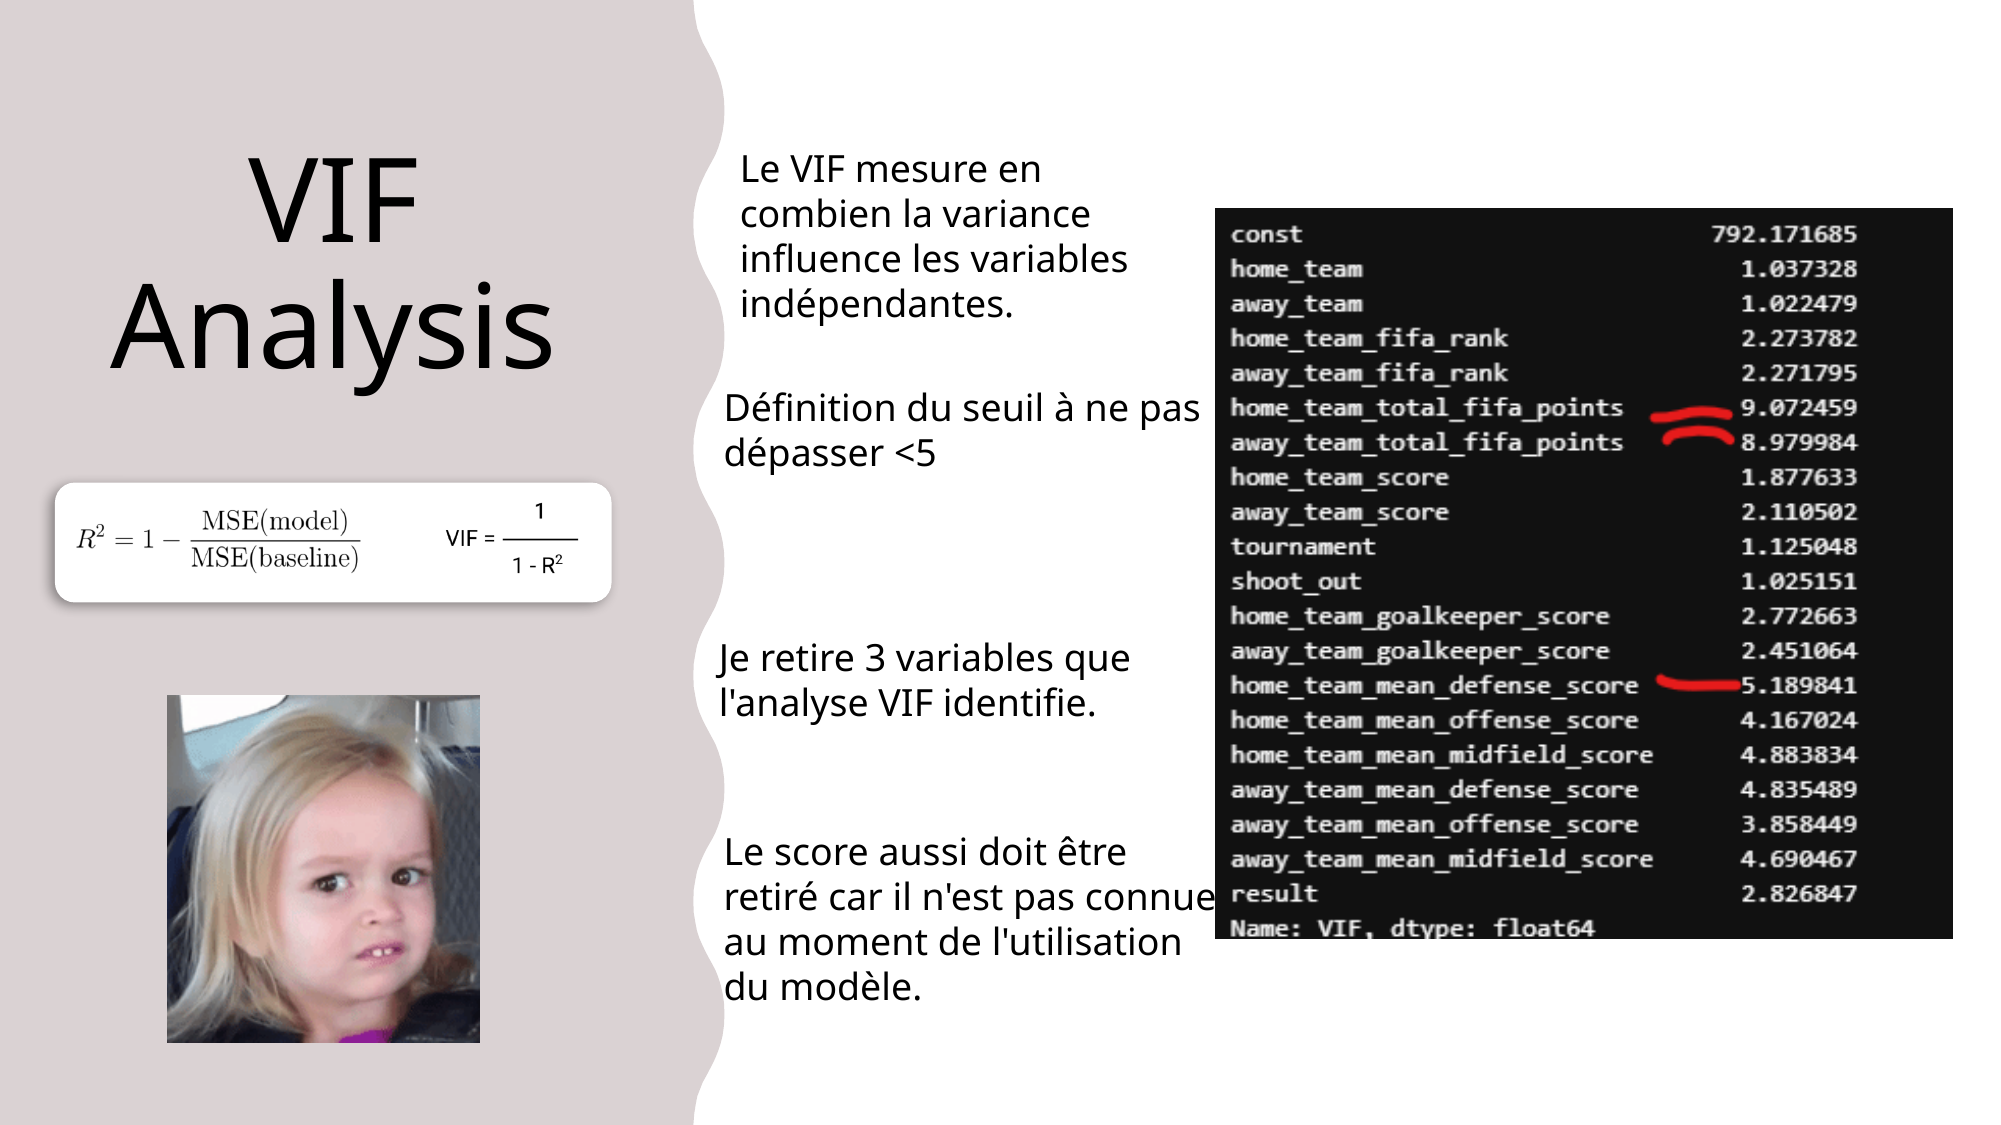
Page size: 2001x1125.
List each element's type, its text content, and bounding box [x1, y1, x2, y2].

text_box Je retire 3 variables que l'analyse VIF identifie. [703, 626, 1215, 732]
text_box [695, 0, 2000, 1125]
picture [54, 482, 612, 603]
picture [1215, 208, 1953, 939]
title VIF Analysis [68, 45, 599, 402]
text_box Définition du seuil à ne pas dépasser <5 [708, 376, 1215, 482]
text_box Le score aussi doit être retiré car il n'est pas connue au moment de l'utilisation du modèle. [708, 820, 1243, 1016]
picture [166, 695, 480, 1043]
text_box [0, 0, 726, 1125]
text_box Le VIF mesure en combien la variance influence les variables indépendantes. [724, 137, 1215, 333]
